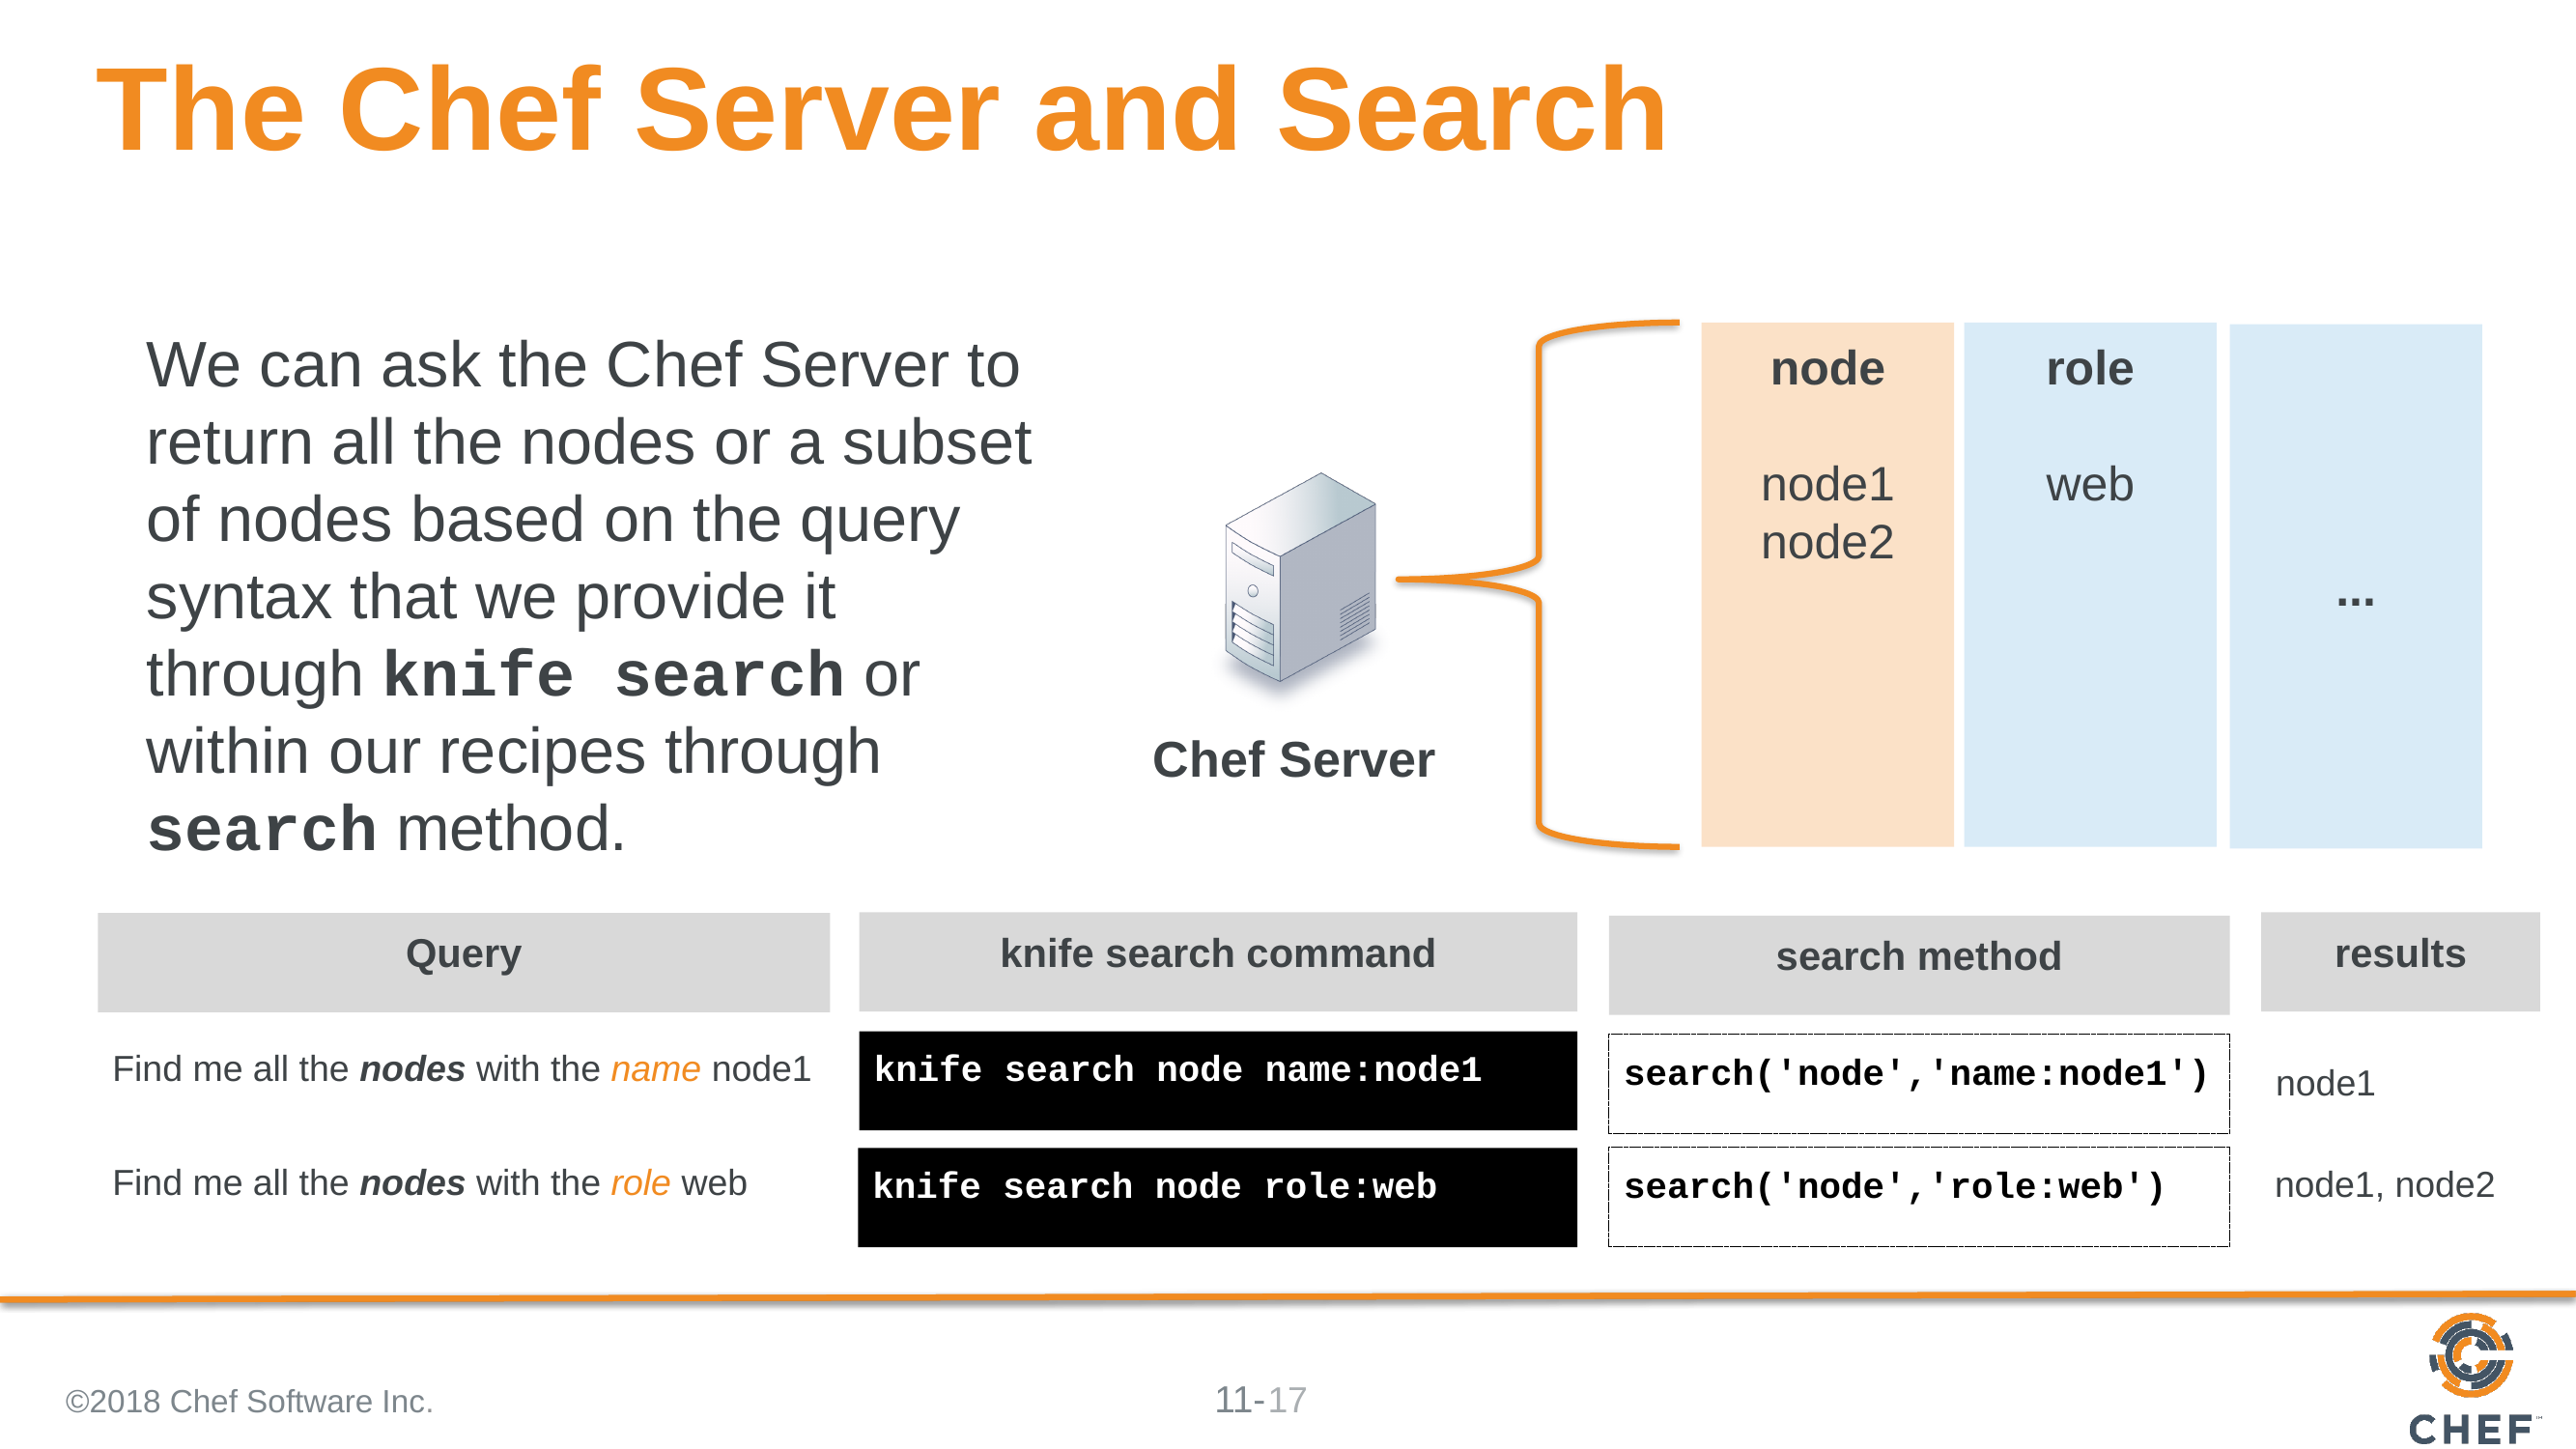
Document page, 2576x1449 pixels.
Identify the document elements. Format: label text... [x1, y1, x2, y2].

slide_number 17 [998, 1359, 1578, 1437]
text_box knife search node name:node1 [859, 1031, 1578, 1131]
text_box knife search command [859, 912, 1578, 1012]
text_box Query [98, 913, 831, 1012]
text_box search method [1608, 915, 2230, 1015]
text_box node1 [2261, 1045, 2540, 1146]
text_box node1, node2 [2260, 1147, 2539, 1246]
picture [2399, 1297, 2550, 1449]
text_box search('node','name:node1') [1608, 1034, 2230, 1134]
text_box [1434, 319, 1680, 850]
text_box search('node','role:web') [1608, 1147, 2230, 1247]
footer ©2018 Chef Software Inc. [51, 1359, 952, 1440]
text_box knife search node role:web [858, 1148, 1578, 1248]
picture [1170, 471, 1430, 750]
title The Chef Server and Search [96, 48, 2463, 180]
text_box ... [2229, 324, 2482, 849]
text_box results [2261, 912, 2540, 1012]
text_box Find me all the nodes with the name node1 [98, 1031, 831, 1131]
text_box Chef Server [1148, 726, 1441, 842]
text_box node node1 node2 [1701, 322, 1955, 847]
text_box We can ask the Chef Server to return all the nodes or a subset of nodes based on the query syntax that we provide it through knife search or within our recipes through search method. [97, 322, 1045, 894]
text_box Find me all the nodes with the role web [98, 1145, 831, 1248]
text_box role web [1964, 322, 2217, 847]
